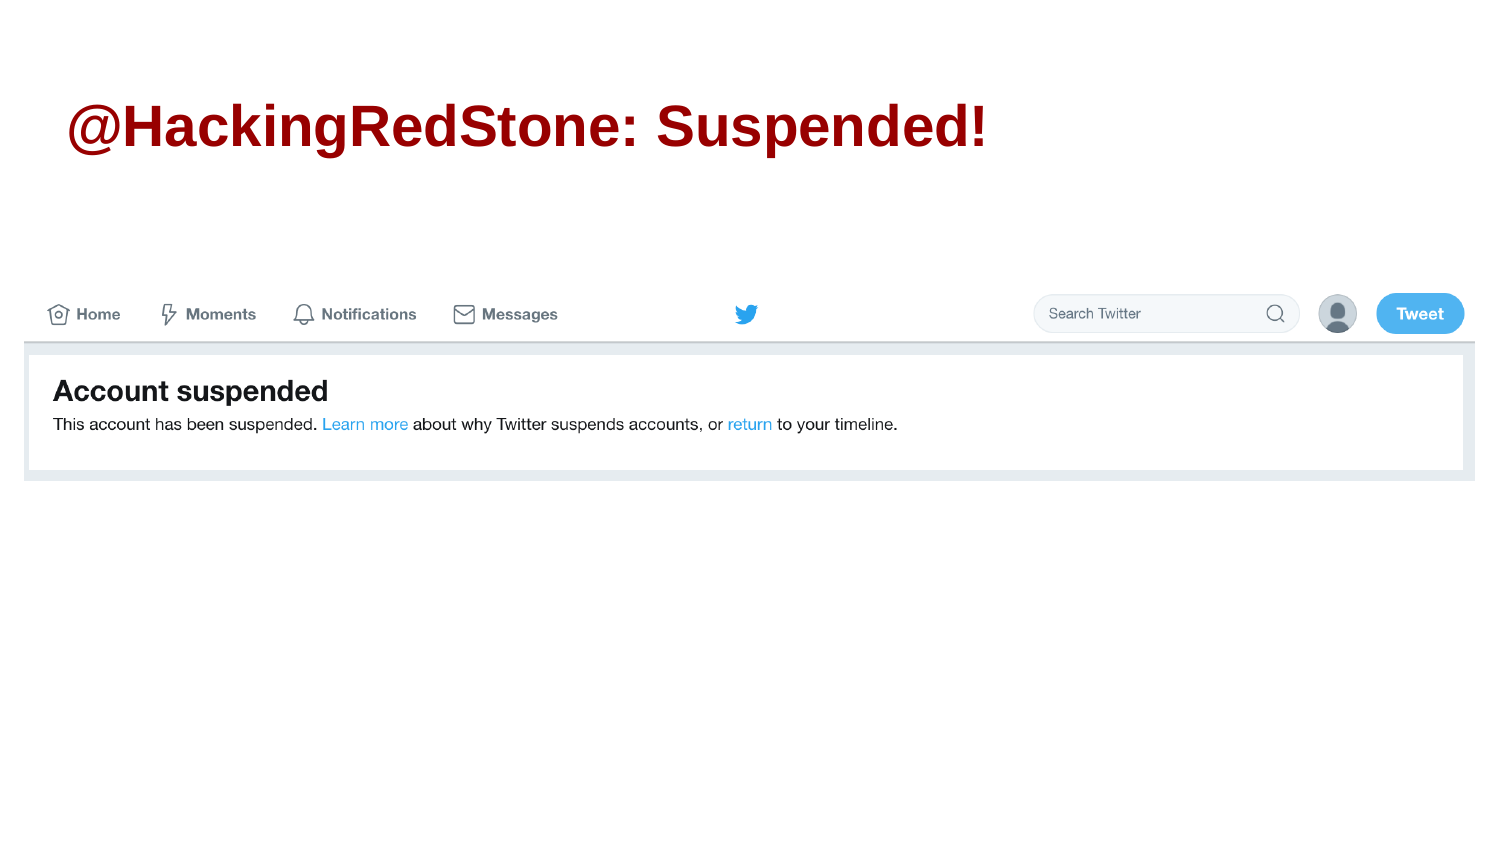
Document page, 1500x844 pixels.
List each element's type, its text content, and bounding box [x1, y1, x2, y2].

title @HackingRedStone: Suspended! [51, 72, 1449, 167]
picture [24, 288, 1476, 481]
